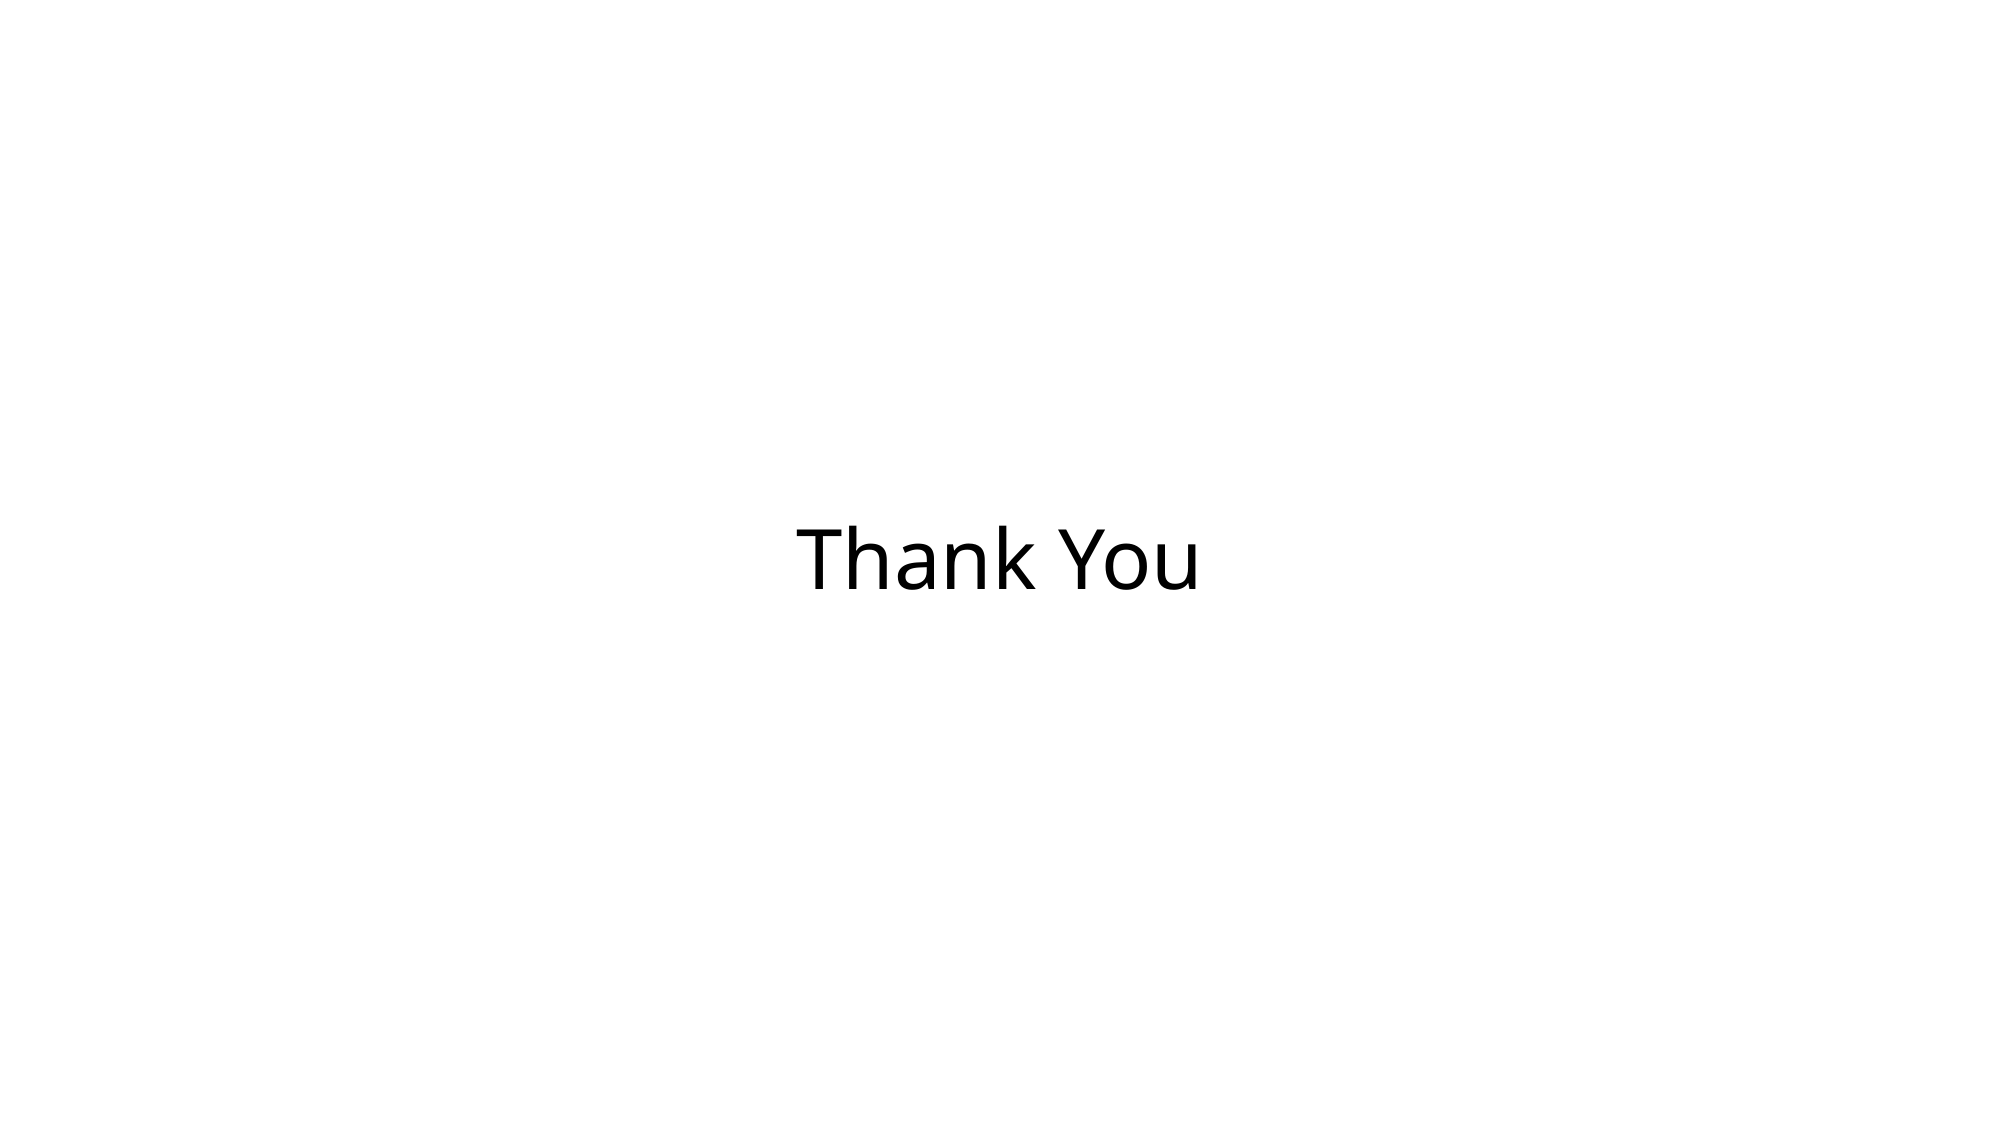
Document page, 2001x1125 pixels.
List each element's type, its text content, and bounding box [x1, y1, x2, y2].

title Thank You [0, 0, 2000, 1125]
